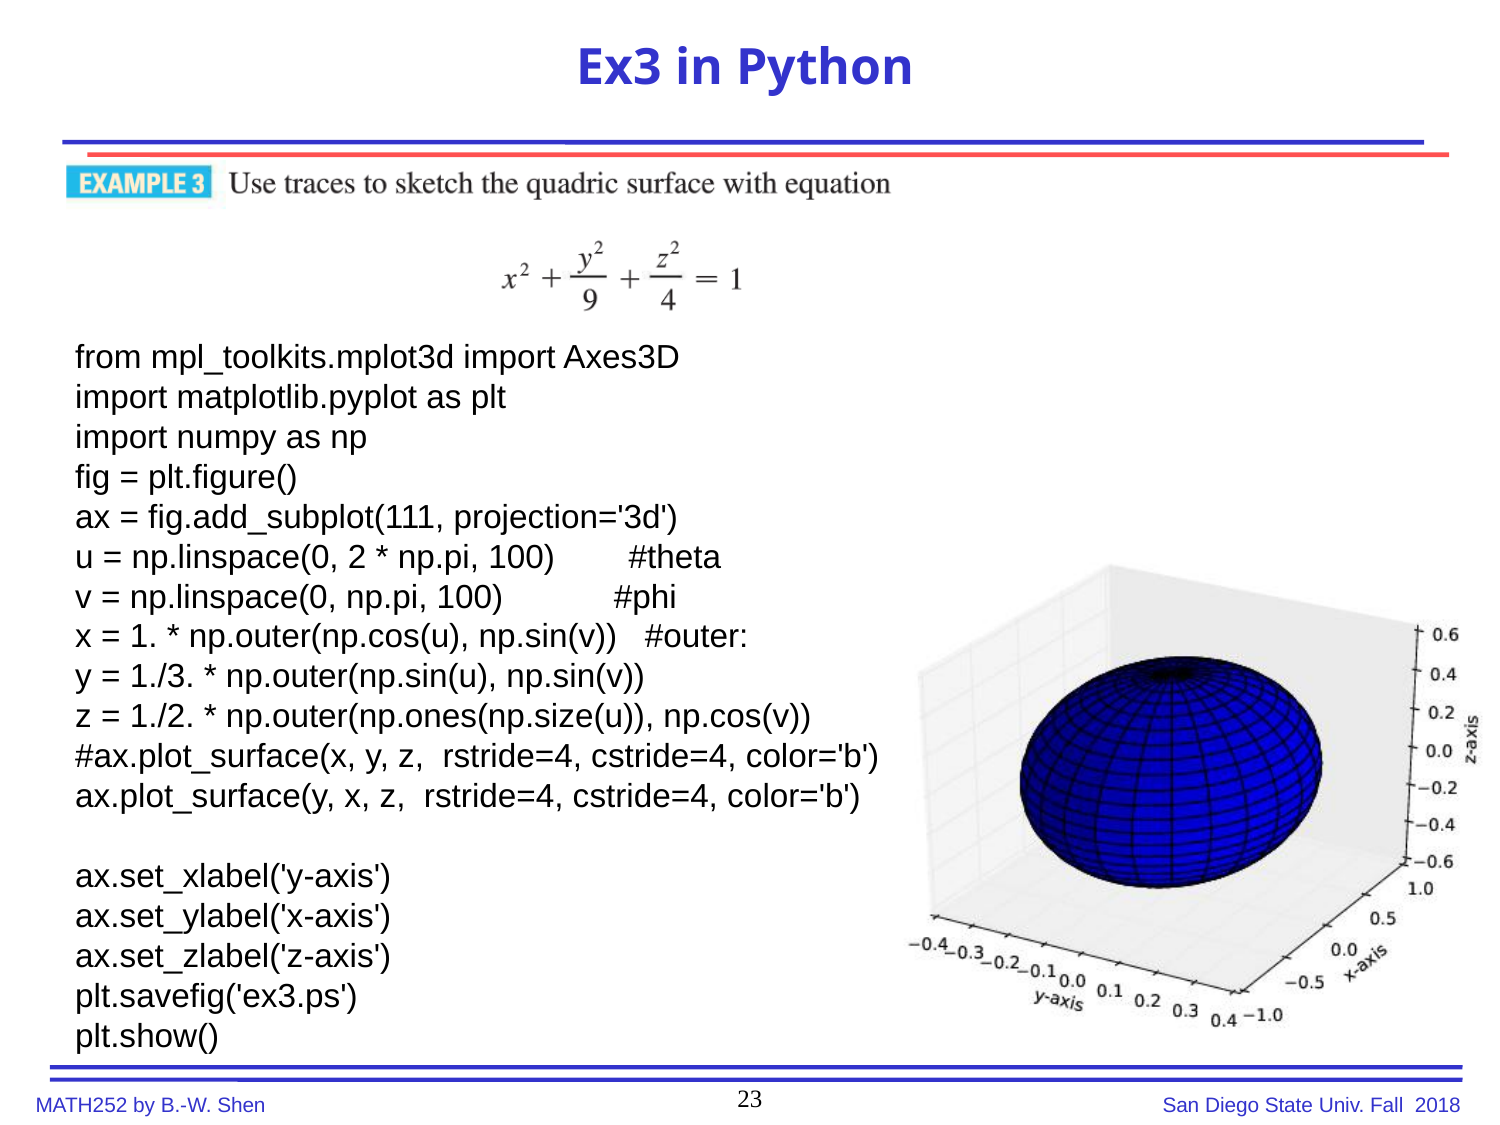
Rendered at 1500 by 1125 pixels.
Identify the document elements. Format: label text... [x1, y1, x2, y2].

title Ex3 in Python [108, 26, 1384, 115]
text_box from mpl_toolkits.mplot3d import Axes3D import matplotlib.pyplot as plt import numpy as np fig = plt.figure() ax = fig.add_subplot(111, projection='3d') u = np.linspace(0, 2 * np.pi, 100) #theta v = np.linspace(0, np.pi, 100) #phi x = 1. * np.outer(np.cos(u), np.sin(v)) #outer: y = 1./3. * np.outer(np.sin(u), np.sin(v)) z = 1./2. * np.outer(np.ones(np.size(u)), np.cos(v)) #ax.plot_surface(x, y, z, rstride=4, cstride=4, color='b') ax.plot_surface(y, x, z, rstride=4, cstride=4, color='b') ax.set_xlabel('y-axis') ax.set_ylabel('x-axis') ax.set_zlabel('z-axis') plt.savefig('ex3.ps') plt.show() [60, 327, 913, 1102]
picture [897, 543, 1500, 1034]
picture [60, 160, 903, 346]
